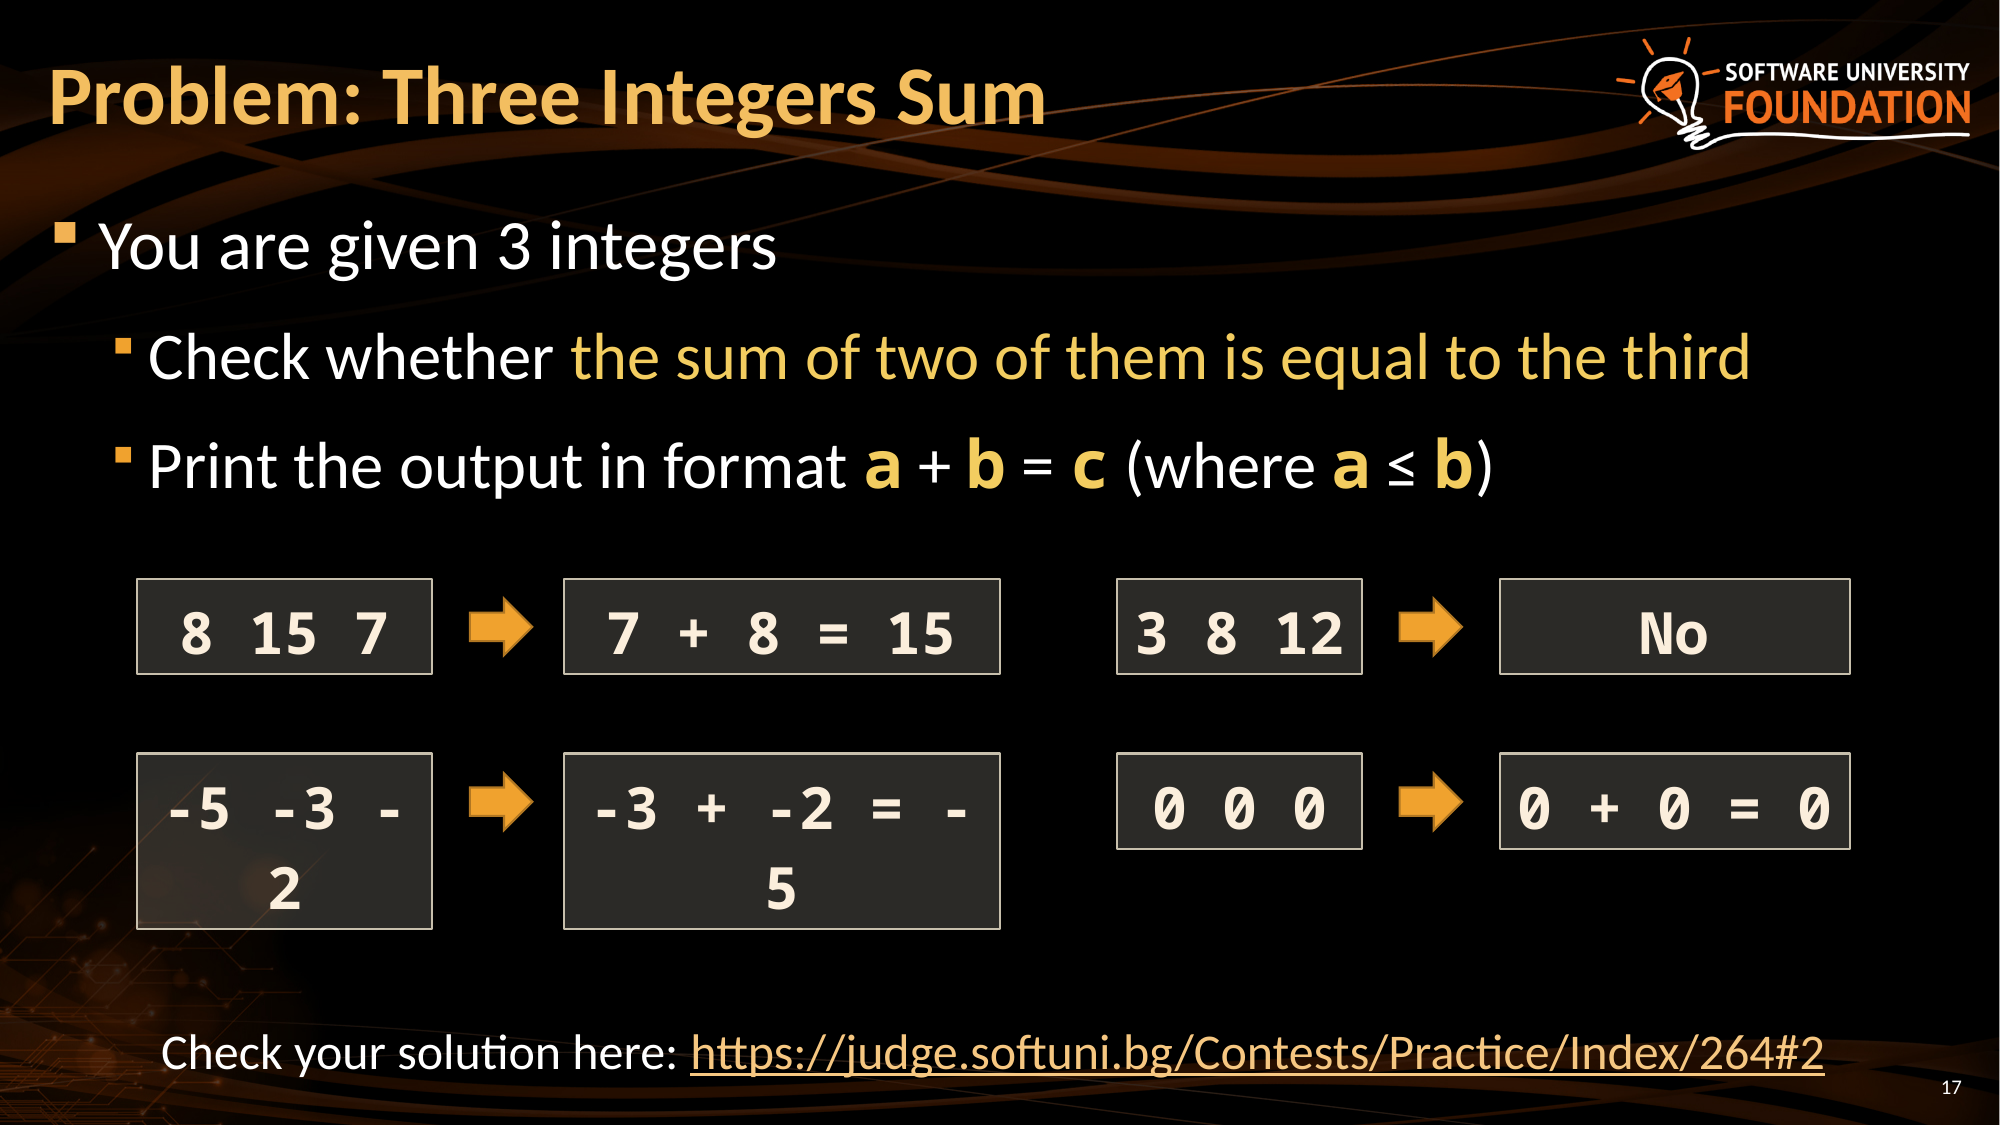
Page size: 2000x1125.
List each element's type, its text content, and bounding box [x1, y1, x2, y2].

text_box No [1499, 578, 1850, 674]
text_box -5 -3 -2 [137, 753, 432, 930]
text_box 7 + 8 = 15 [563, 578, 1000, 674]
text_box 0 + 0 = 0 [1499, 753, 1850, 849]
list You are given 3 integers Check whether the sum of two of them is equal to the third Print the output in format a + b = c (where a ≤ b) [31, 188, 1968, 1103]
text_box 3 8 12 [1117, 578, 1363, 674]
text_box [468, 595, 534, 658]
text_box [1398, 595, 1464, 658]
text_box 0 0 0 [1117, 753, 1363, 849]
picture [0, 0, 2000, 1125]
text_box 8 15 7 [137, 578, 432, 674]
title Problem: Three Integers Sum [30, 6, 1602, 189]
text_box [468, 770, 534, 833]
text_box -3 + -2 = -5 [563, 753, 1000, 930]
text_box Check your solution here: https://judge.softuni.bg/Contests/Practice/Index/264#2 [127, 1012, 1859, 1088]
text_box [1398, 770, 1464, 833]
